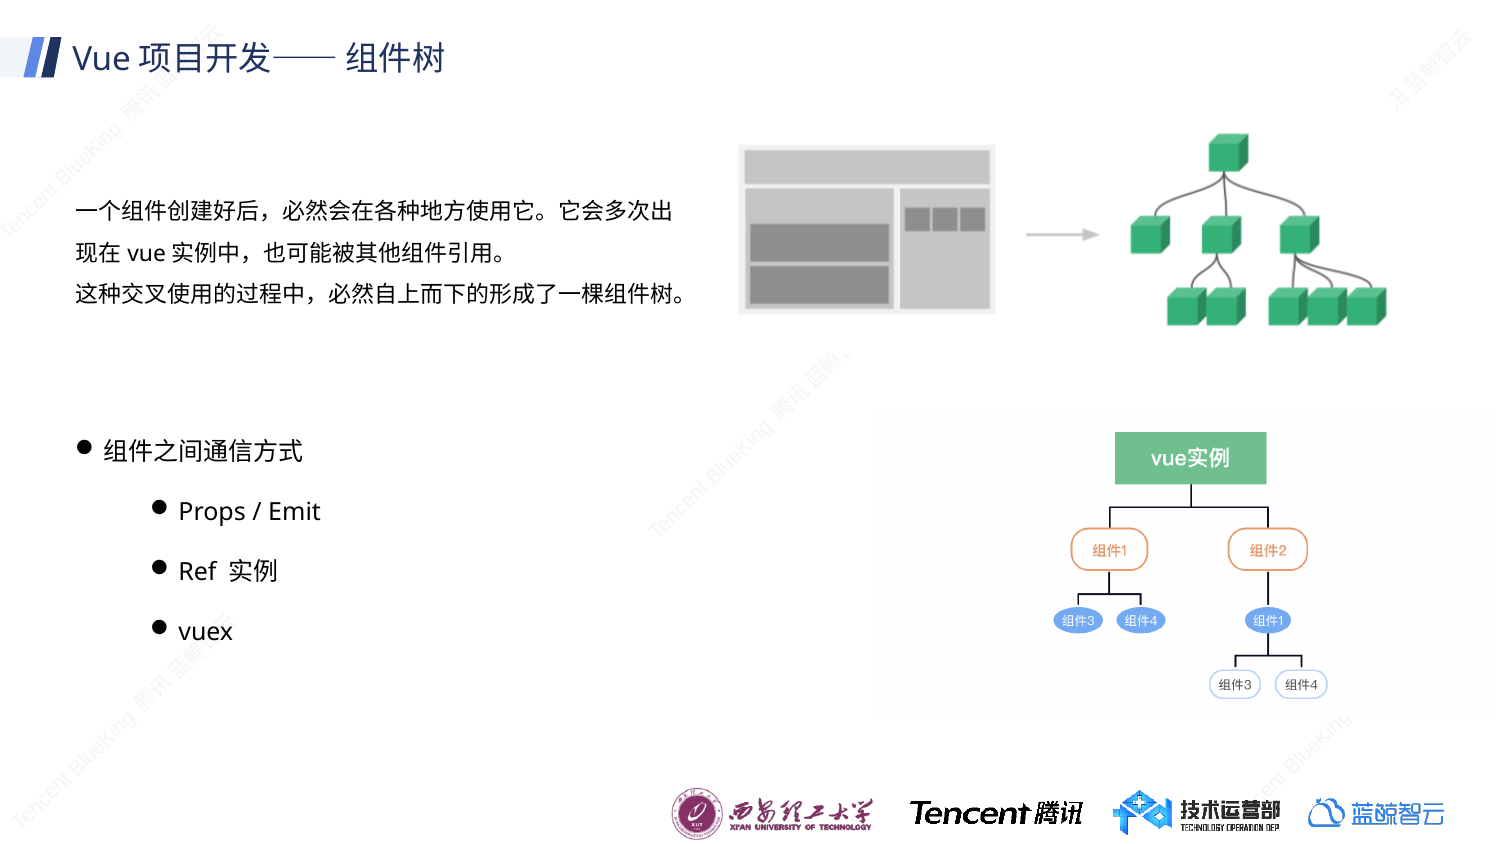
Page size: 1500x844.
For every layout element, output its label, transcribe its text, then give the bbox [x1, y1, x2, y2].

picture [726, 102, 1396, 354]
title Vue项目开发—— 组件树 [64, 27, 1416, 87]
picture [1113, 790, 1280, 835]
picture [670, 783, 879, 844]
picture [904, 784, 1088, 840]
picture [867, 409, 1494, 718]
text_box 组件之间通信方式 Props / Emit Ref 实例 vuex [67, 398, 329, 653]
text_box 一个组件创建好后，必然会在各种地方使用它。它会多次出现在vue实例中，也可能被其他组件引用。 这种交叉使用的过程中，必然自上而下的形成了一棵组件树。 [64, 177, 691, 313]
picture [1305, 790, 1447, 835]
